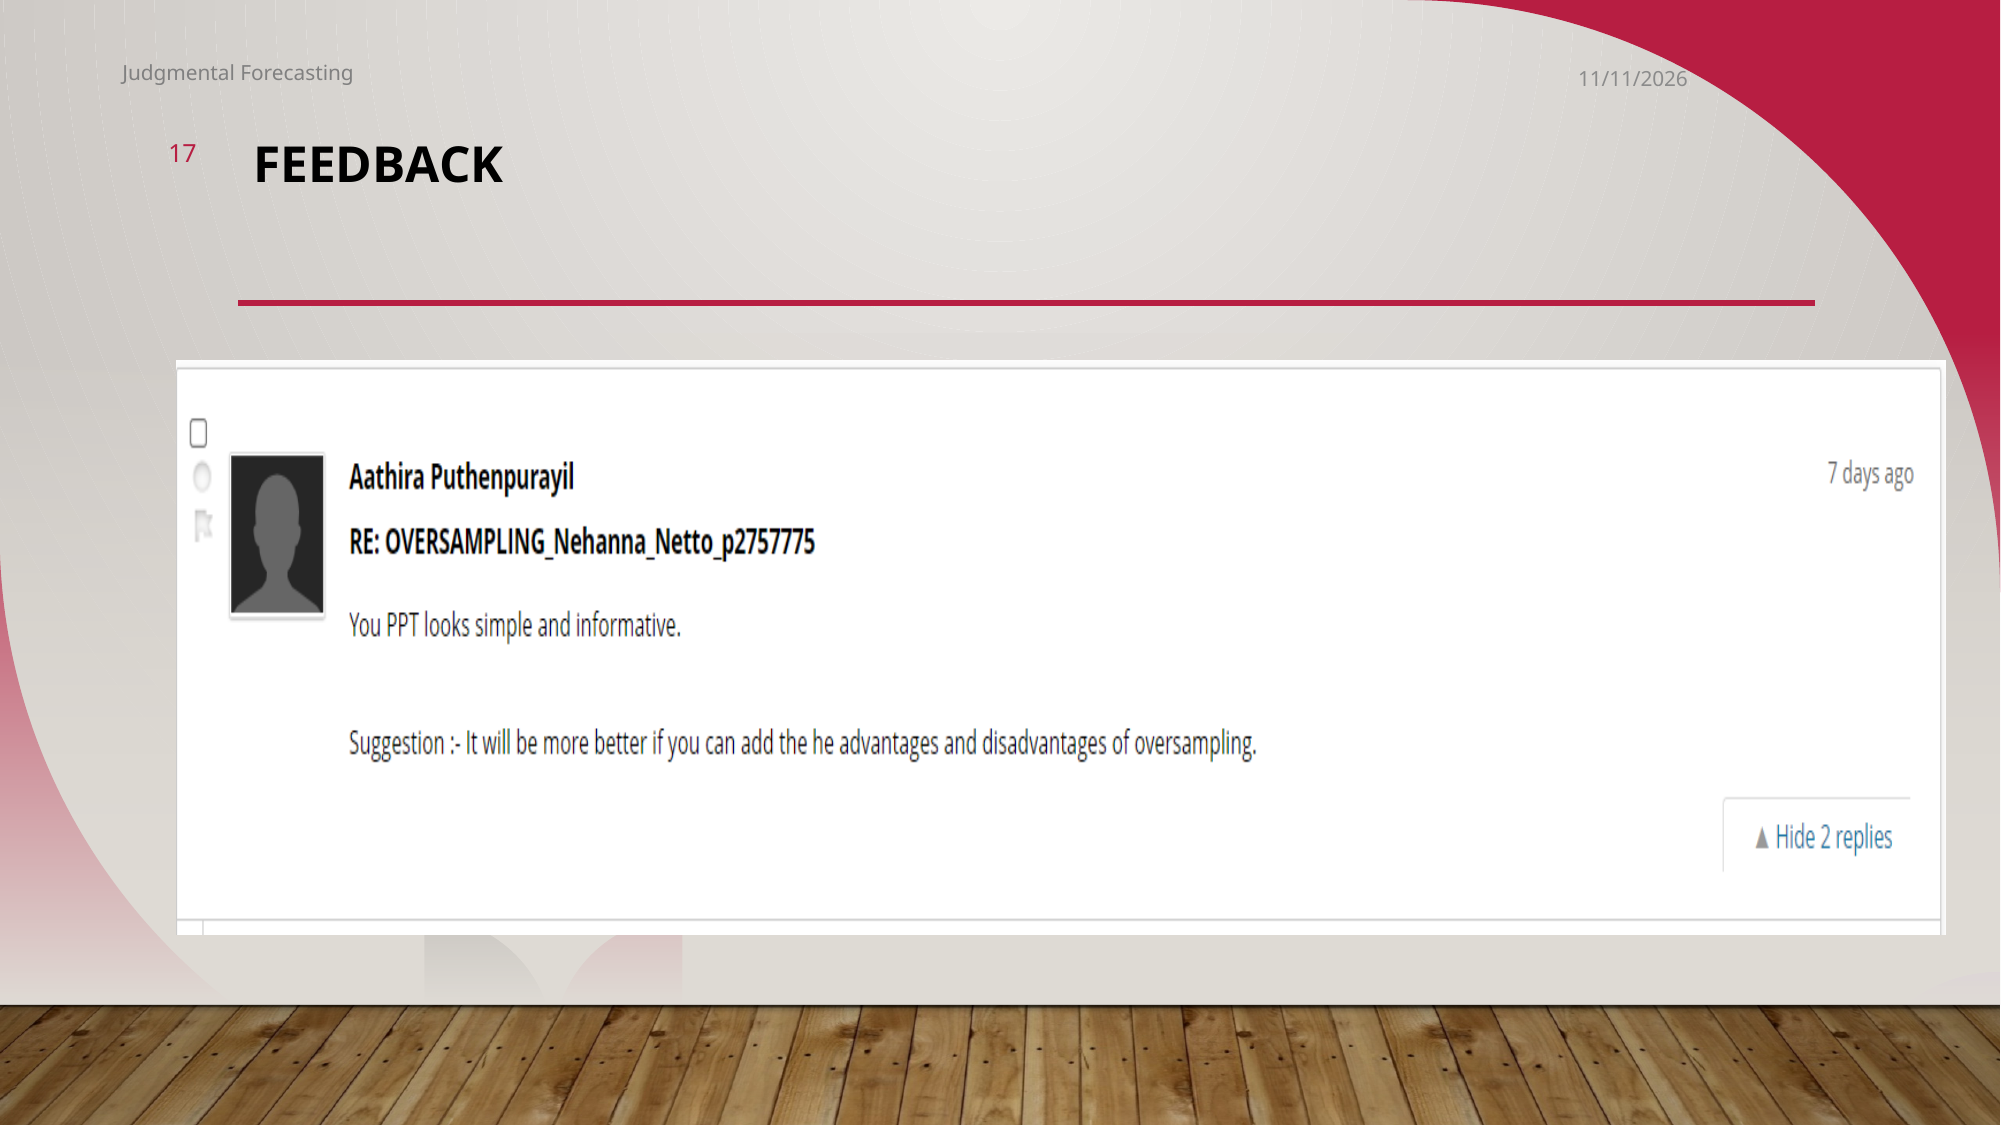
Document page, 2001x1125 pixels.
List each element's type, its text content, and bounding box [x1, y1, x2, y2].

picture [175, 360, 1946, 935]
picture [0, 1006, 2000, 1125]
title Feedback [238, 131, 1814, 302]
footer Judgmental Forecasting [0, 46, 726, 98]
text_box [0, 330, 2000, 1004]
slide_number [1128, 54, 1703, 105]
slide_number 17 [78, 131, 212, 214]
